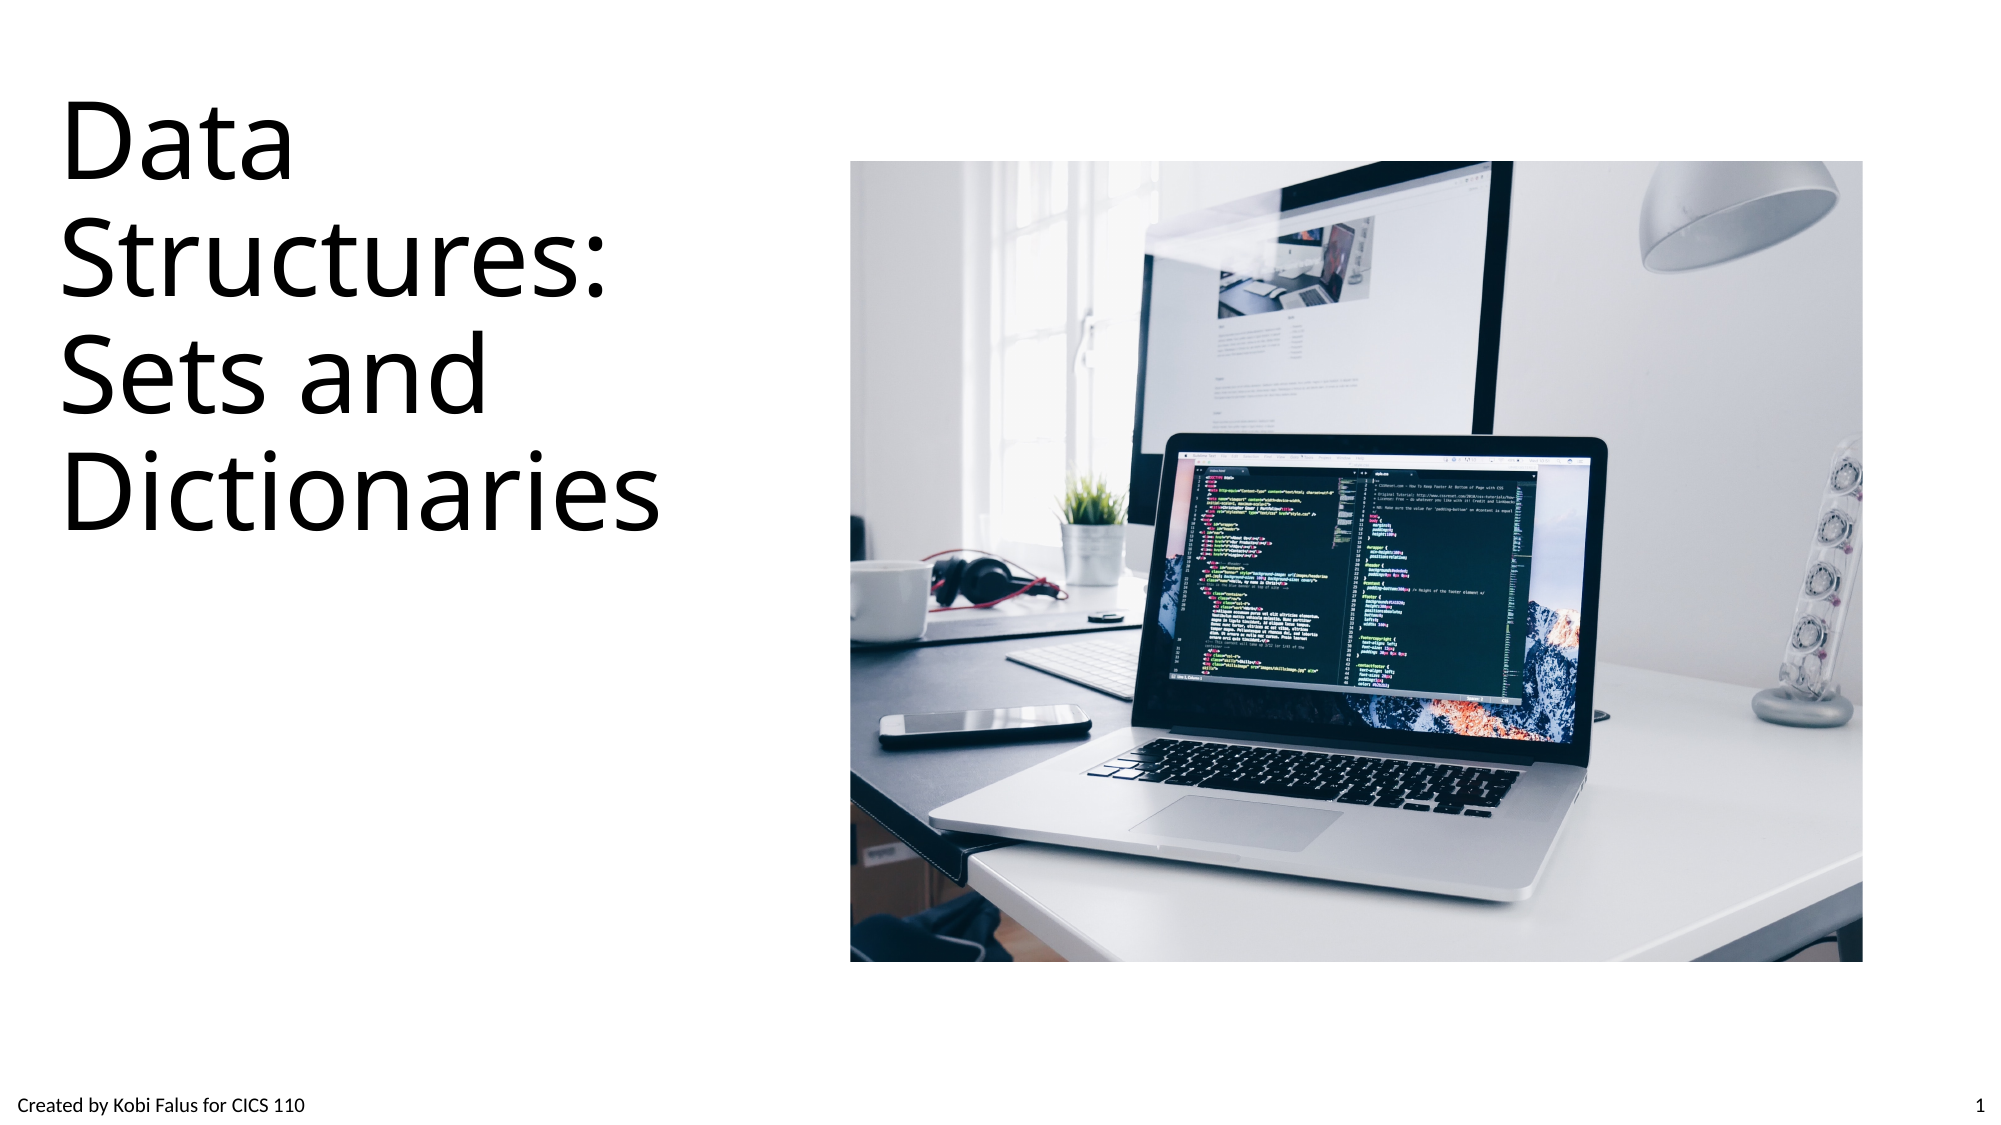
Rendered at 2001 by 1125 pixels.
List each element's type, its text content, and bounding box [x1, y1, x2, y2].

picture [850, 161, 1863, 962]
title Data Structures: Sets and Dictionaries [43, 299, 783, 562]
